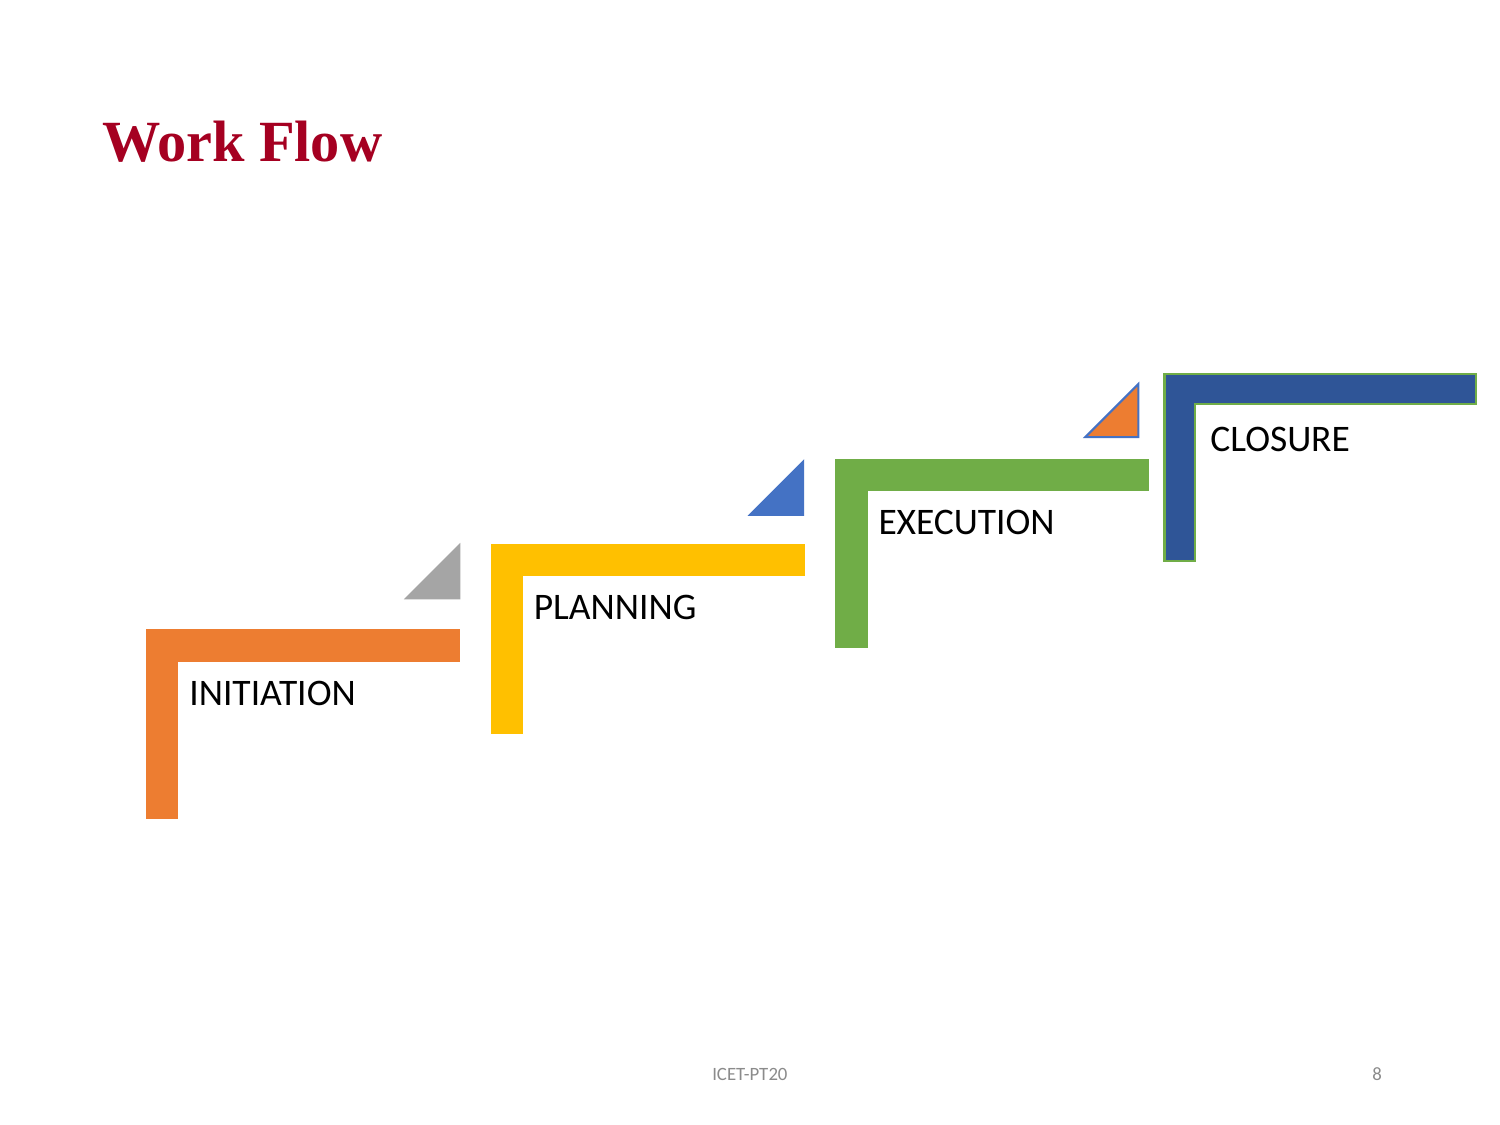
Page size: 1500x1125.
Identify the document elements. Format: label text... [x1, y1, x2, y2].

text_box [1163, 373, 1477, 562]
text_box CLOSURE [1195, 406, 1445, 467]
slide_number 8 [1059, 1042, 1397, 1103]
footer ICET-PT20 [496, 1043, 1004, 1103]
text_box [146, 325, 1150, 1043]
title Work Flow [87, 88, 1086, 184]
